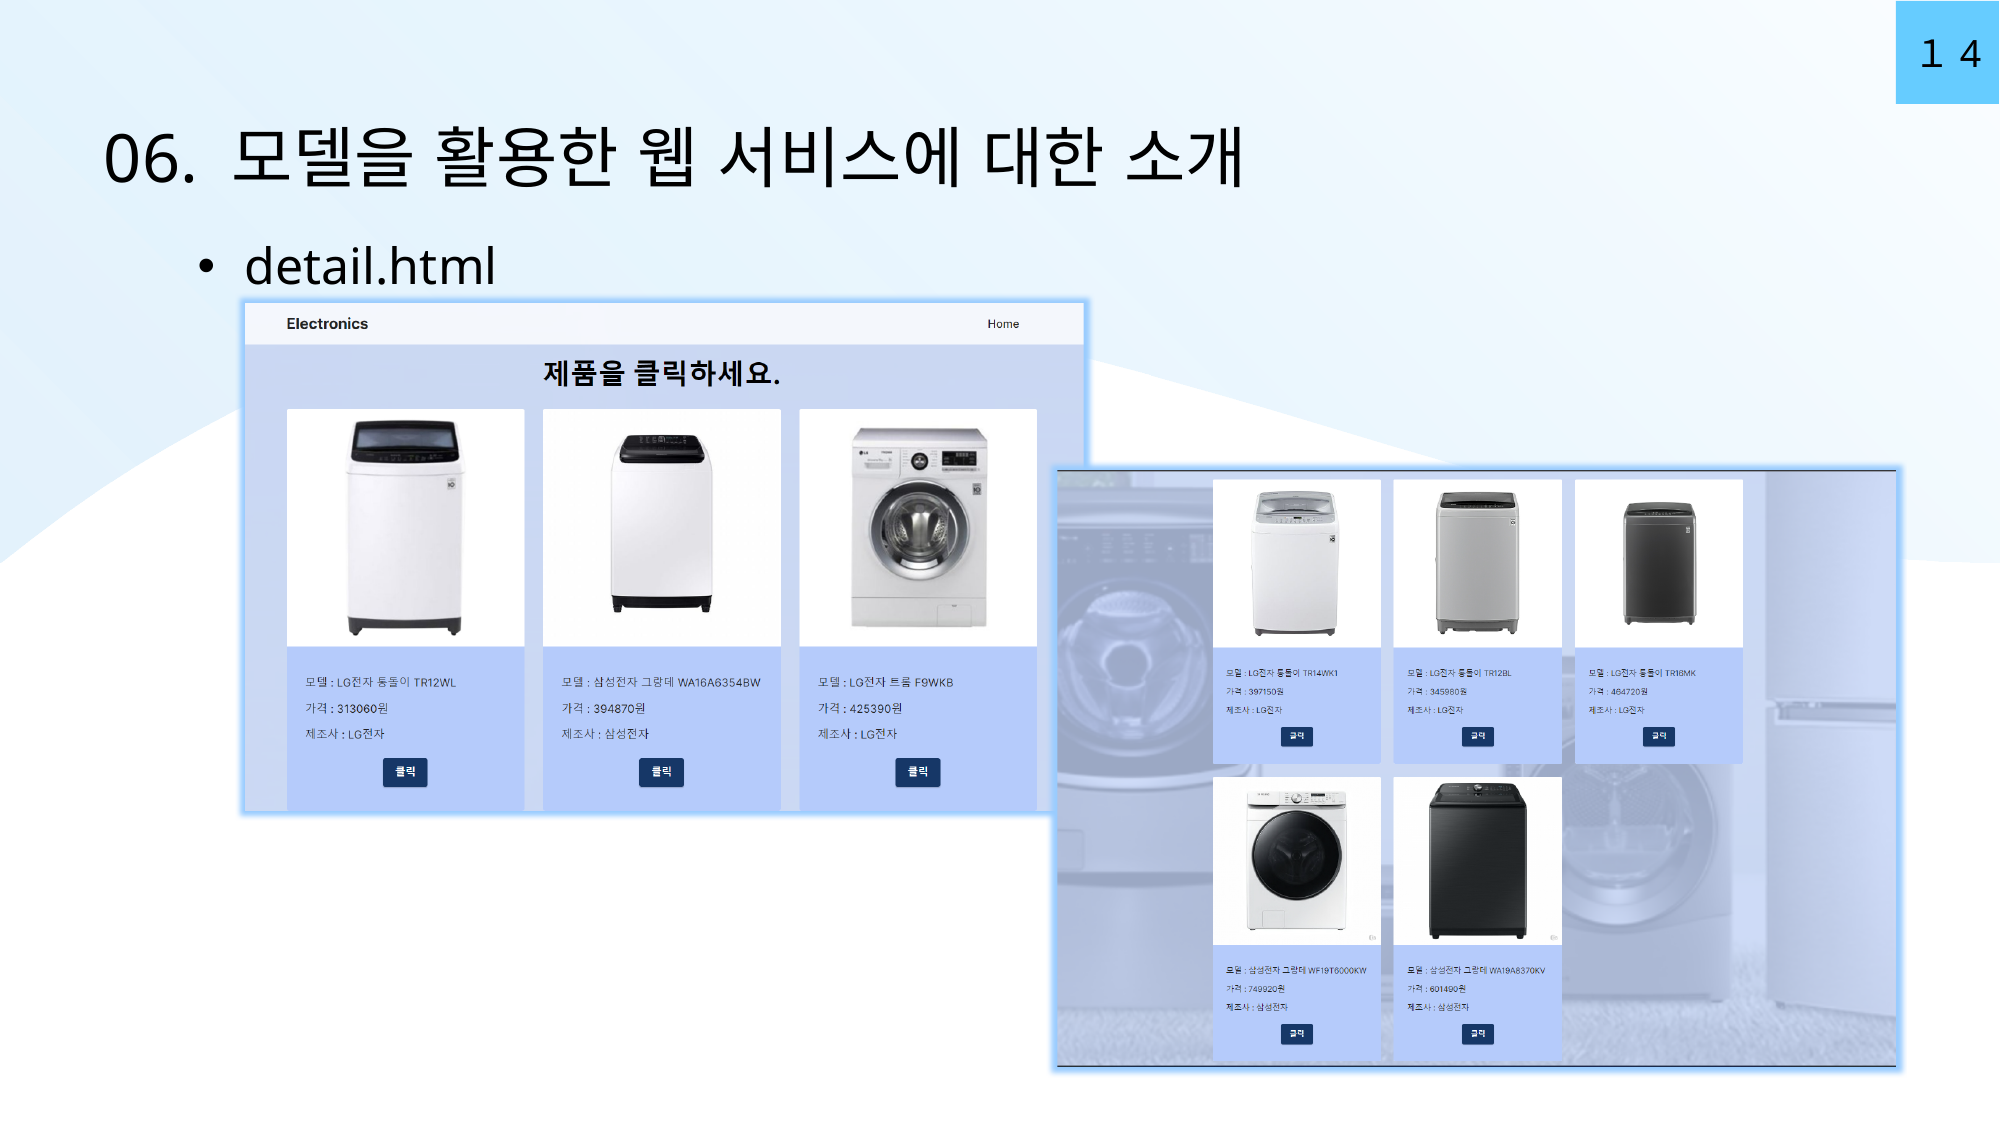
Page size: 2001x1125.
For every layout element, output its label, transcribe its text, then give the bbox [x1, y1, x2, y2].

text_box １4 [1895, 0, 2000, 105]
text_box detail.html [182, 227, 513, 303]
picture [244, 303, 1896, 1067]
title 06. 모델을 활용한 웹 서비스에 대한 소개 [89, 87, 1654, 235]
